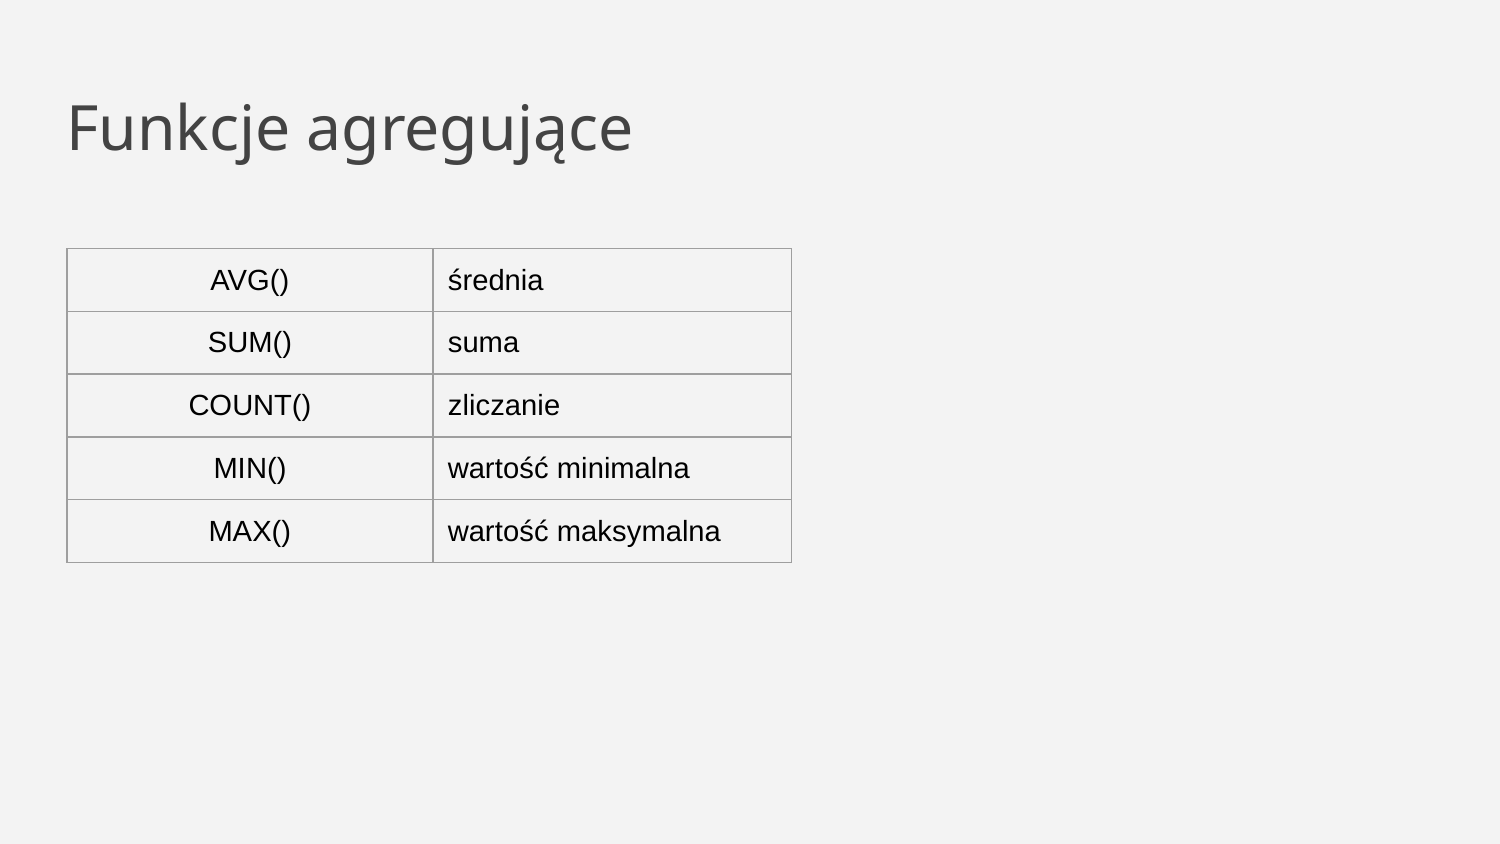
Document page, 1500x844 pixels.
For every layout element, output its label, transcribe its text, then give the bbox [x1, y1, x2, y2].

table_cell wartość maksymalna [434, 500, 791, 562]
title Funkcje agregujące [51, 72, 1449, 167]
table_header średnia [434, 249, 791, 311]
table_cell MIN() [68, 438, 432, 499]
table_cell SUM() [68, 312, 432, 373]
table_cell suma [434, 312, 791, 373]
table_cell wartość minimalna [434, 438, 791, 499]
table_cell MAX() [68, 500, 432, 562]
list [51, 189, 1449, 750]
table_header AVG() [68, 249, 432, 311]
table_cell zliczanie [434, 375, 791, 436]
table_cell COUNT() [68, 375, 432, 436]
